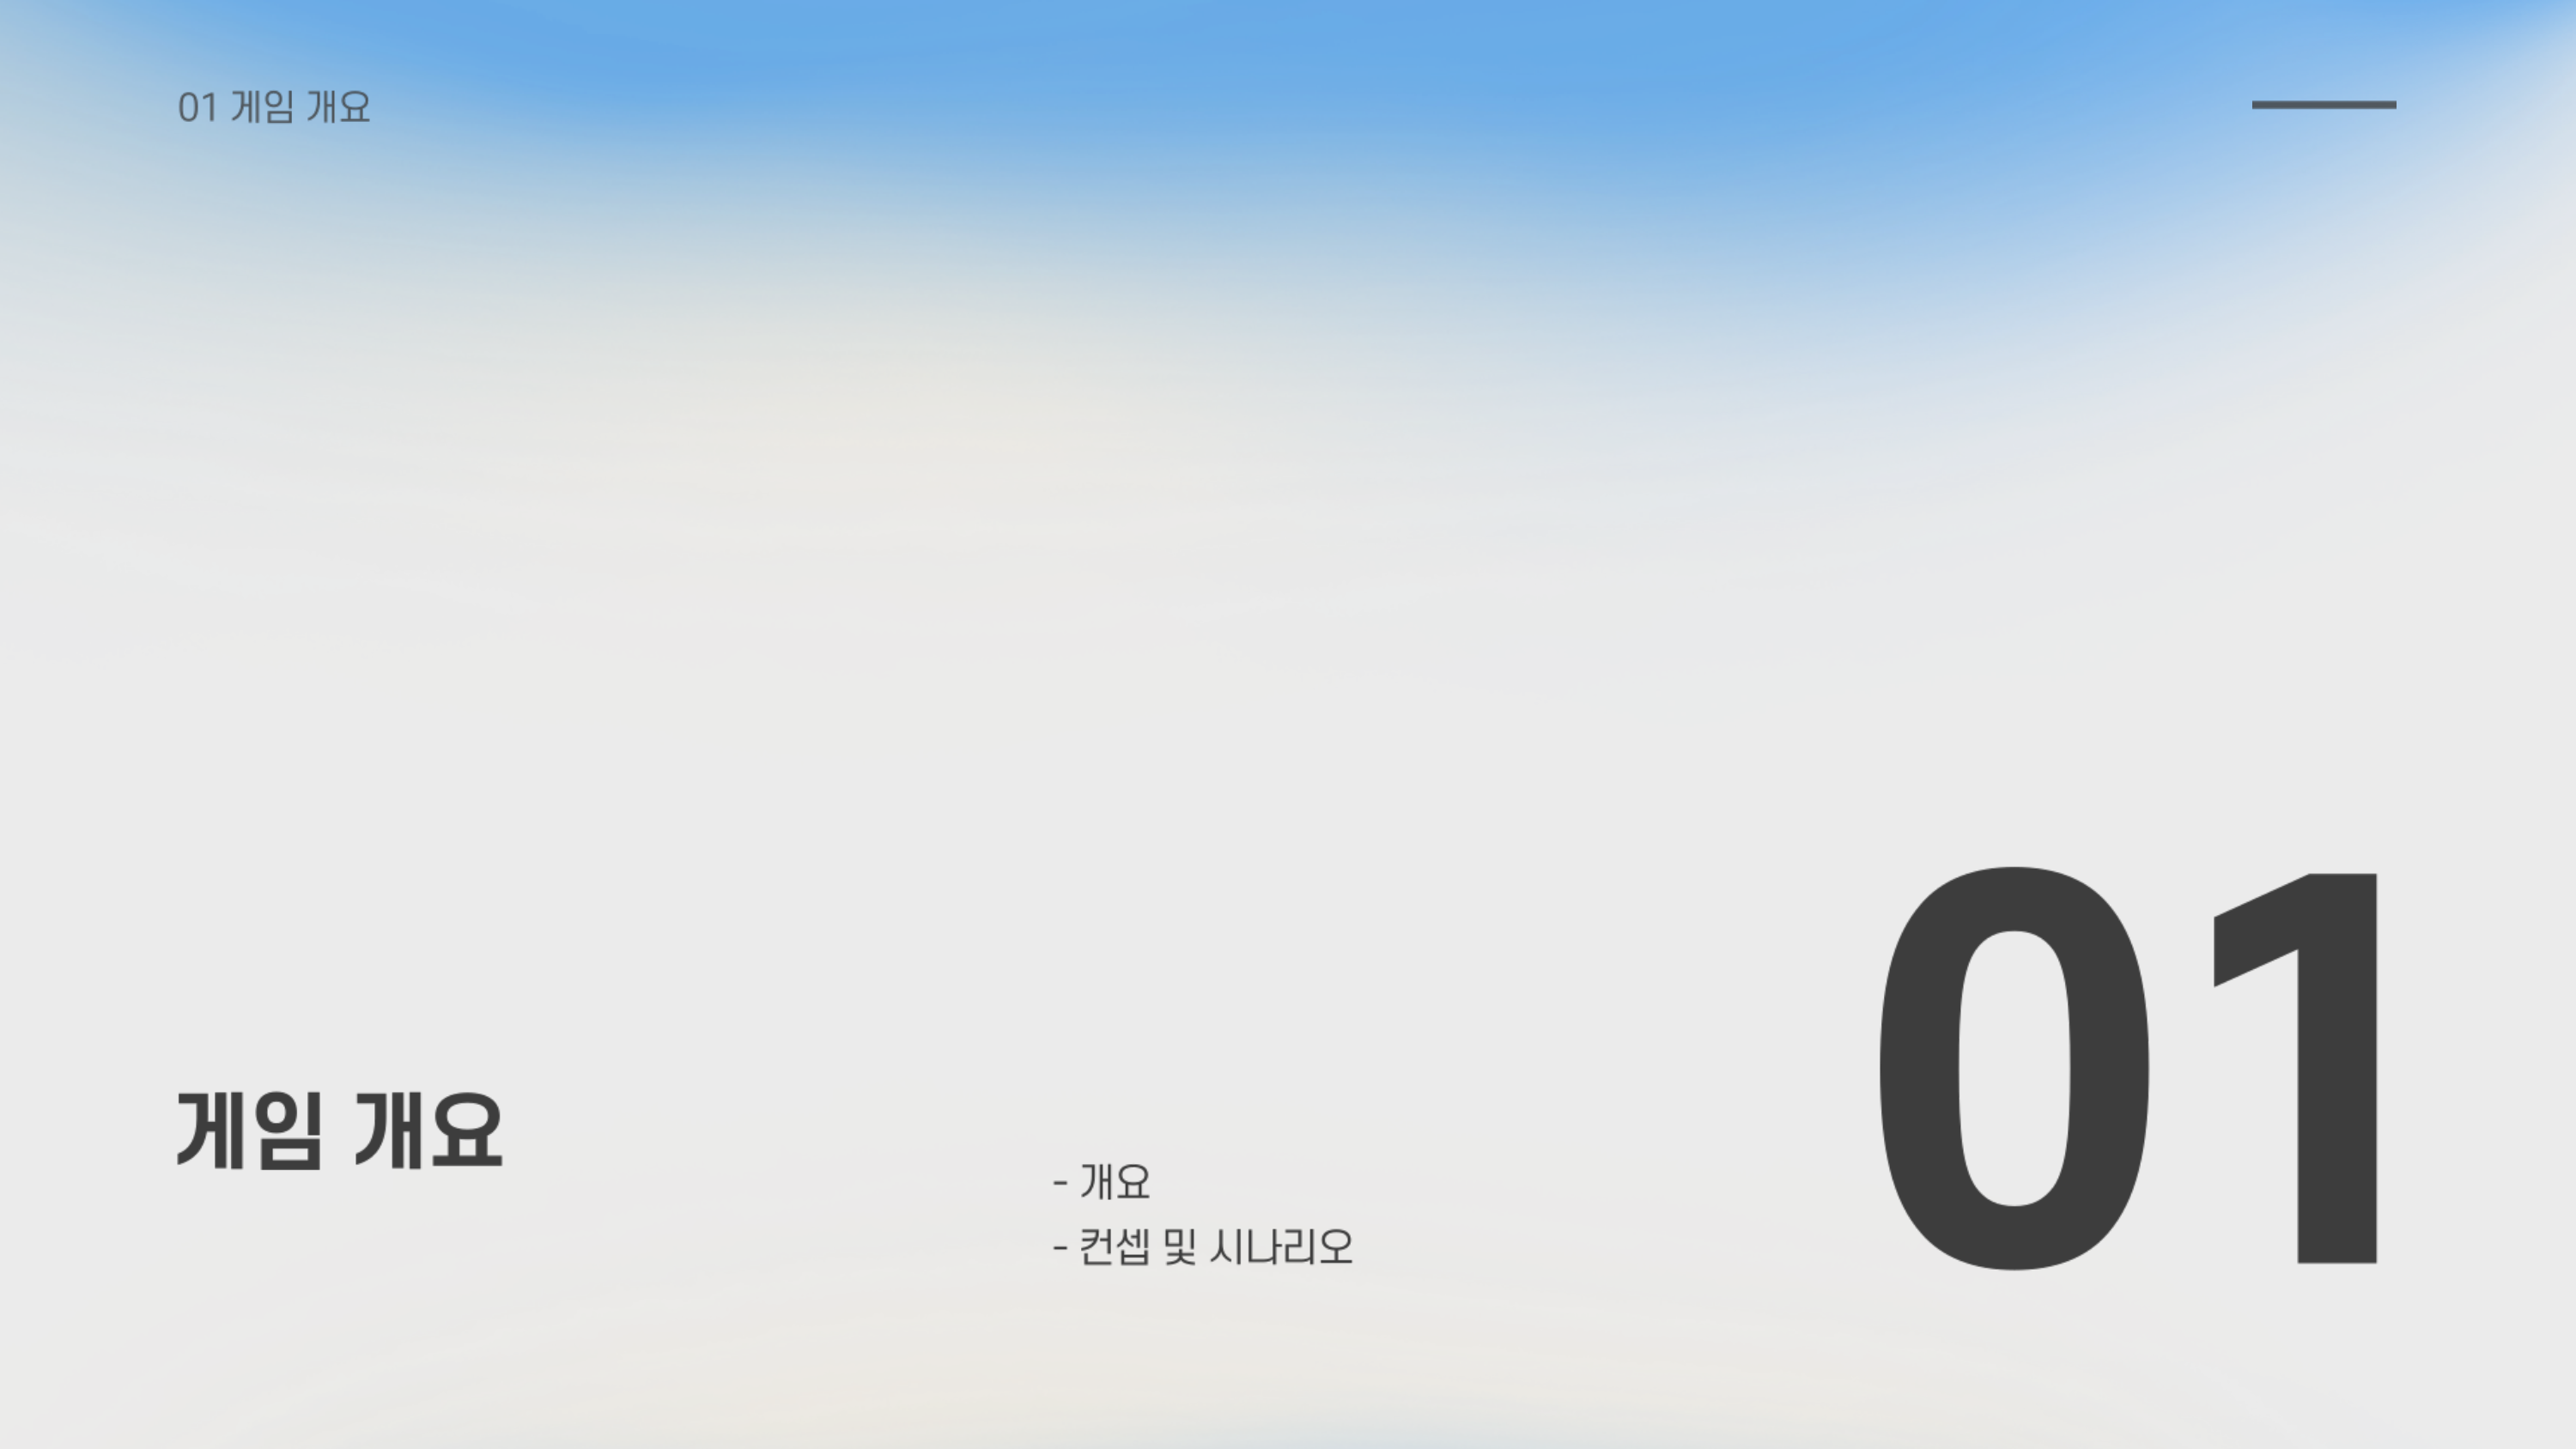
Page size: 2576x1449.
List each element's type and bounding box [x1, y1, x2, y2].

picture [1772, 645, 2576, 1449]
picture [173, 76, 390, 149]
text_box [2251, 89, 2397, 120]
picture [158, 1058, 547, 1228]
text_box [0, 0, 2576, 1449]
picture [1047, 1149, 1376, 1294]
